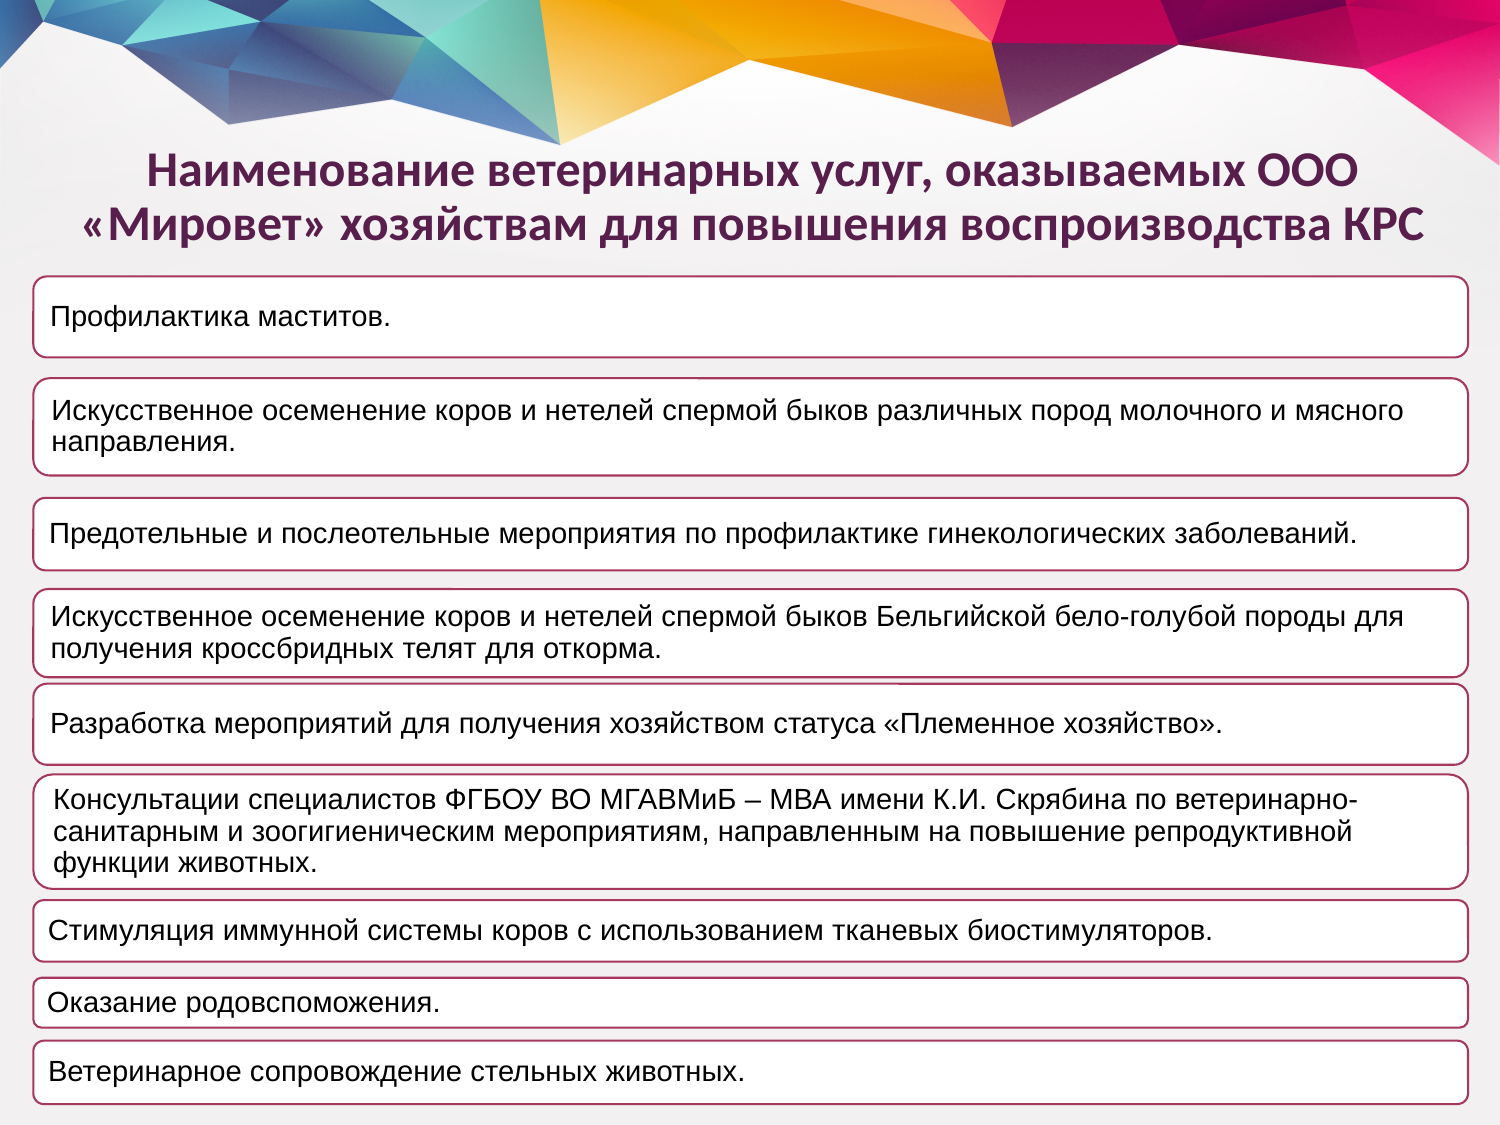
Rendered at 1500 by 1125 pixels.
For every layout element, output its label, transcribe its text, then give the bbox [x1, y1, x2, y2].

text_box [1443, 236, 1500, 298]
text_box [0, 236, 62, 298]
picture [0, 0, 1500, 236]
text_box Наименование ветеринарных услуг, оказываемых ООО «Мировет» хозяйствам для повышения воспроизводства КРС [62, 136, 1443, 260]
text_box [33, 260, 1469, 1105]
picture [0, 298, 1500, 1125]
